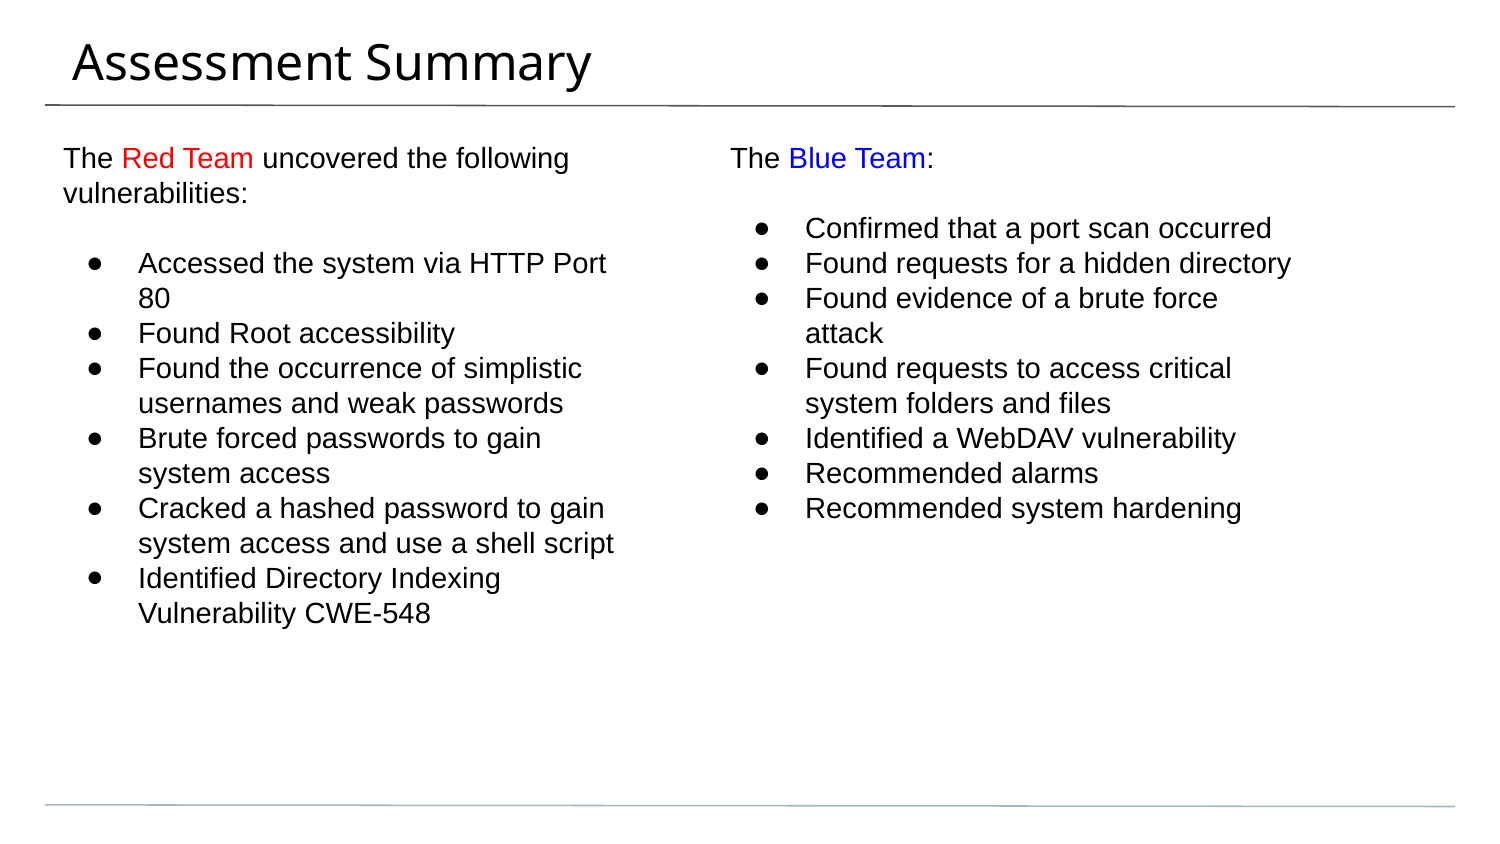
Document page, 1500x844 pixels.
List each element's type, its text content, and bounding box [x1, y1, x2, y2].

text_box The Blue Team: Confirmed that a port scan occurred Found requests for a hidden directory Found evidence of a brute force attack Found requests to access critical system folders and files Identified a WebDAV vulnerability Recommended alarms Recommended system hardening [715, 124, 1317, 575]
title Assessment Summary [0, 0, 1500, 88]
text_box The Red Team uncovered the following vulnerabilities: Accessed the system via HTTP Port 80 Found Root accessibility Found the occurrence of simplistic usernames and weak passwords Brute forced passwords to gain system access Cracked a hashed password to gain system access and use a shell script Identified Directory Indexing Vulnerability CWE-548 [48, 124, 650, 680]
